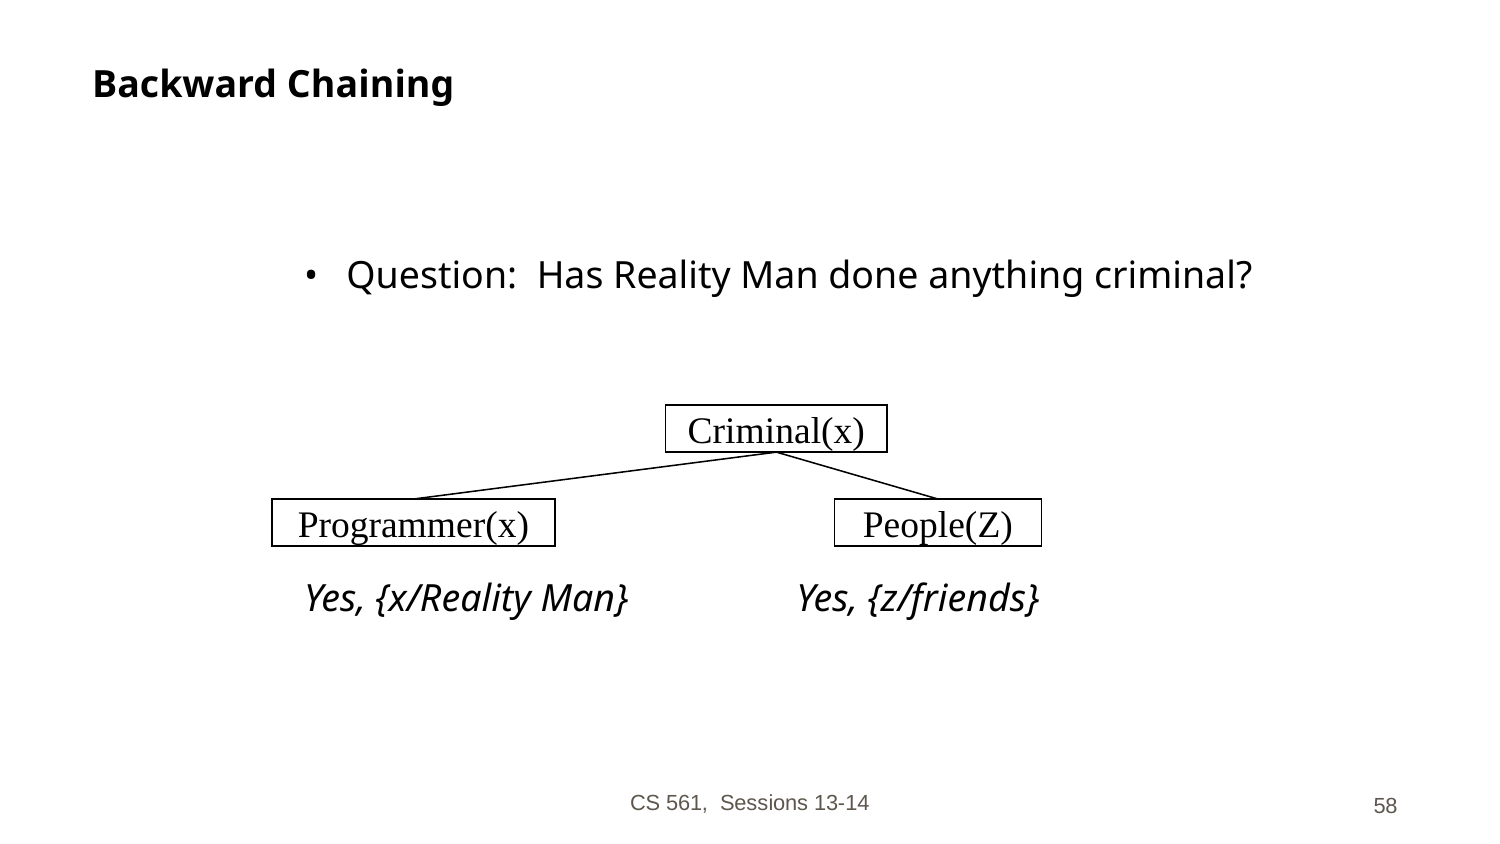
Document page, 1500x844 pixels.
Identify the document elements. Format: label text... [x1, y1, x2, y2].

footer CS 561, Sessions 13-14 [512, 766, 988, 823]
title Backward Chaining [77, 28, 1415, 113]
list Question: Has Reality Man done anything criminal? Yes, {x/Reality Man} Yes, {z/friends} [289, 248, 1290, 755]
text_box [777, 451, 939, 500]
text_box Criminal(x) [665, 405, 888, 450]
slide_number ‹#› [1100, 768, 1413, 826]
text_box Programmer(x) [271, 498, 556, 546]
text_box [413, 451, 777, 500]
text_box People(Z) [834, 499, 1042, 546]
